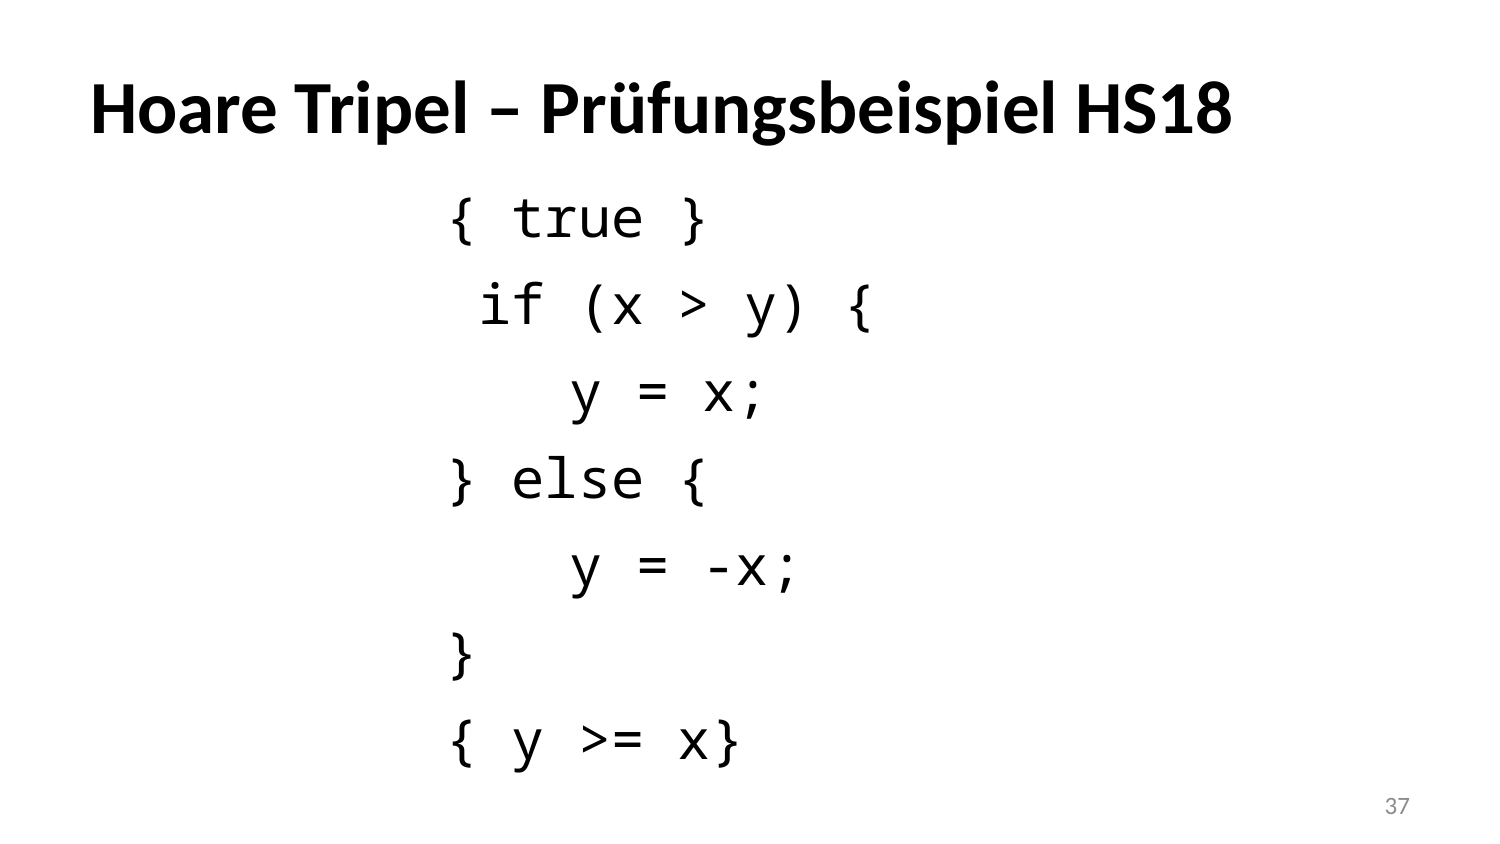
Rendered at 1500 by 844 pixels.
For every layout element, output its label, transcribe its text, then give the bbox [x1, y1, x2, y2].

slide_number 37 [1074, 782, 1425, 827]
title Hoare Tripel – Prüfungsbeispiel HS18 [75, 33, 1425, 175]
list { true } if (x > y) { y = x; } else { y = -x; } { y >= x} [430, 174, 1070, 782]
